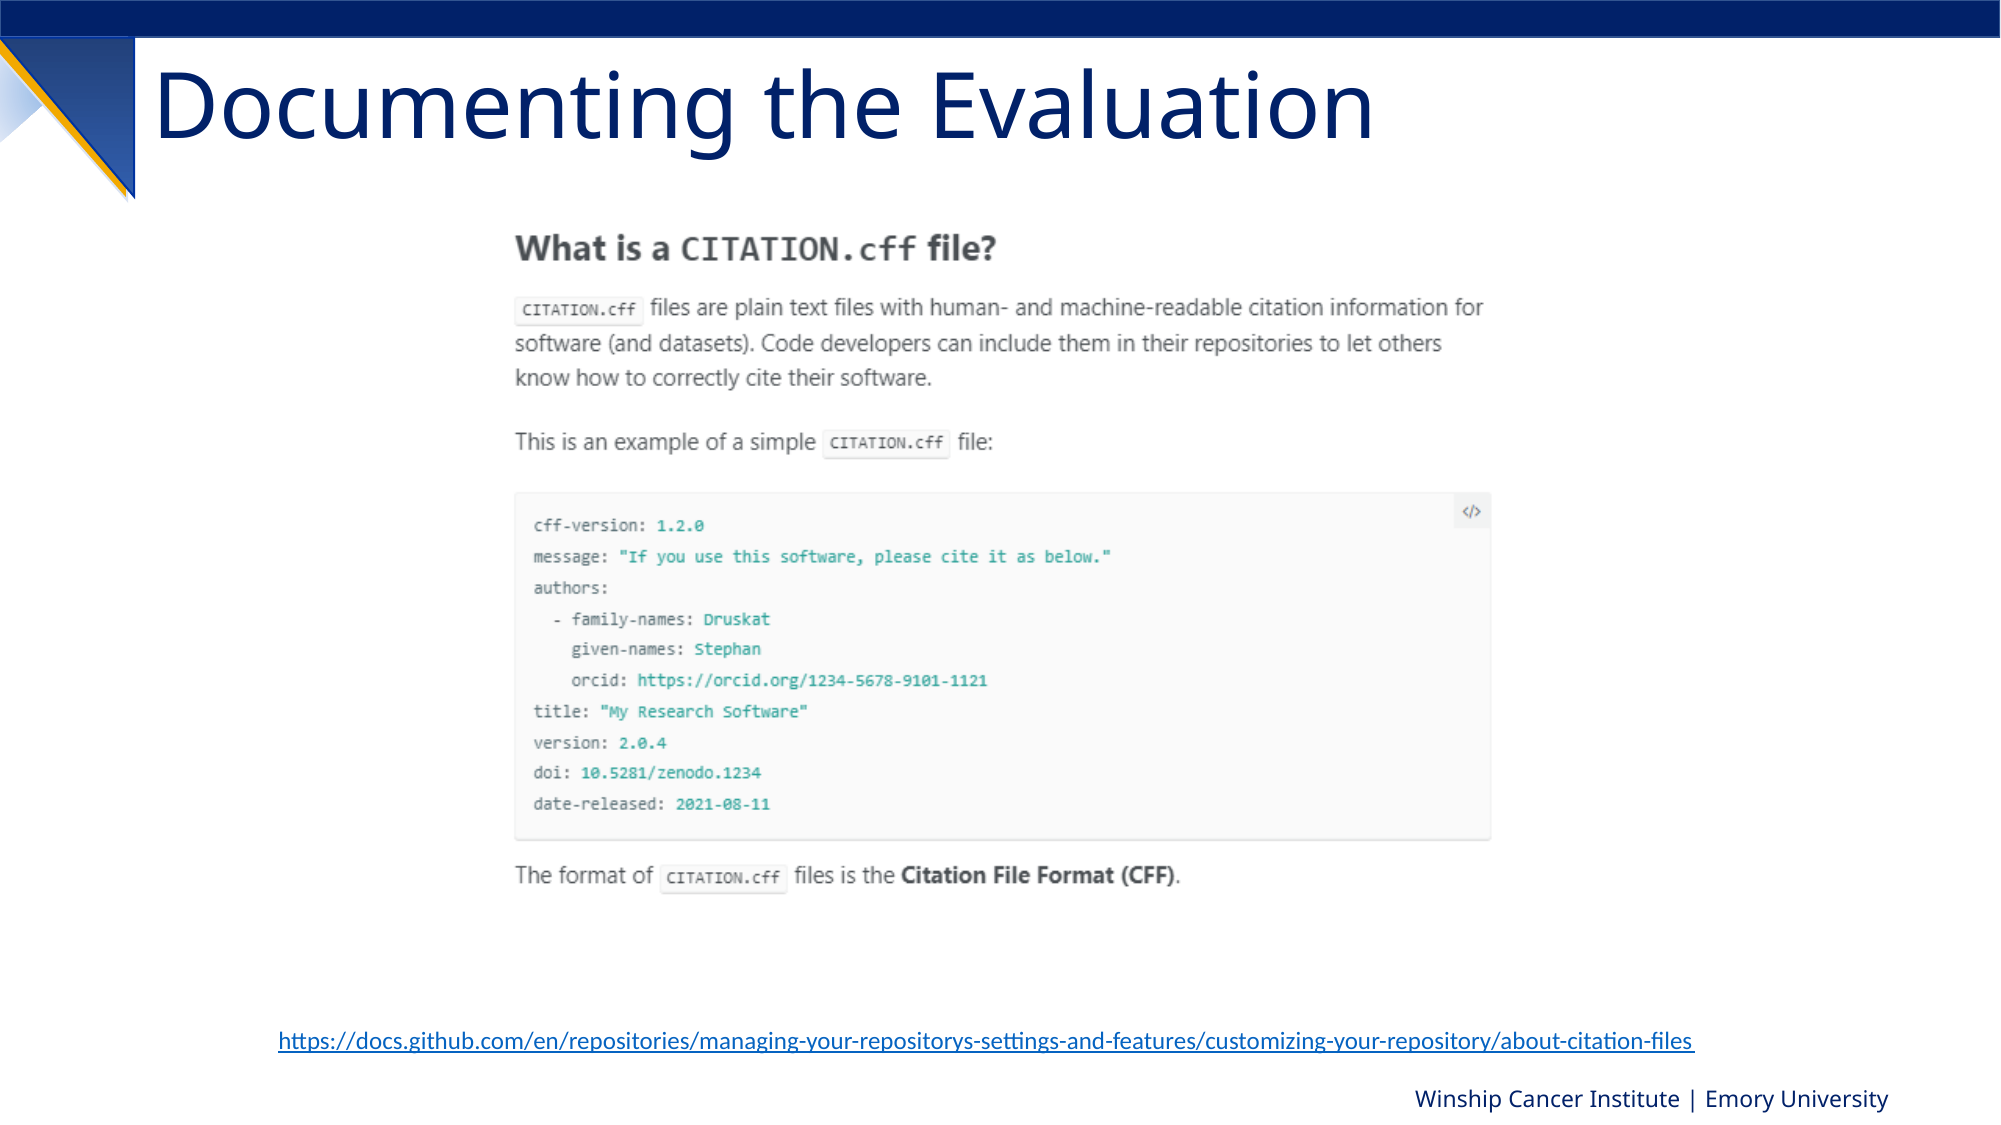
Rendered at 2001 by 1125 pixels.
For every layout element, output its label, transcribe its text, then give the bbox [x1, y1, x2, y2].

text_box https://docs.github.com/en/repositories/managing-your-repositorys-settings-and-features/customizing-your-repository/about-citation-files [263, 1017, 1737, 1063]
picture [491, 217, 1509, 908]
text_box Documenting the Evaluation [137, 0, 2000, 218]
